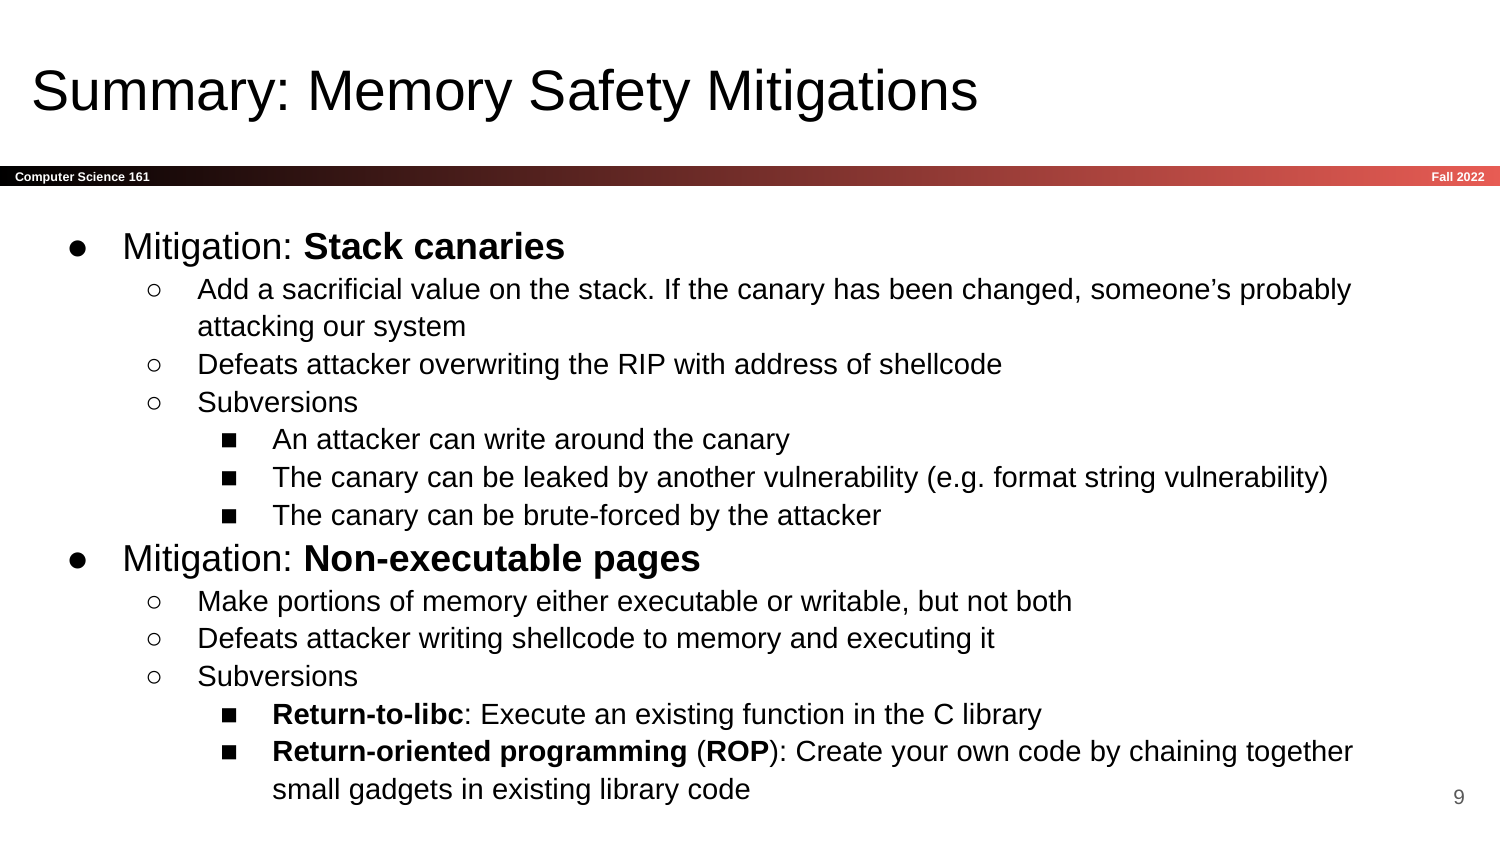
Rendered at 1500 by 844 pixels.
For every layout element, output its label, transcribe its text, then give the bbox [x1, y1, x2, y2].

title Summary: Memory Safety Mitigations [16, 44, 1415, 139]
slide_number ‹#› [1389, 764, 1480, 830]
list Mitigation: Stack canaries Add a sacrificial value on the stack. If the canary has been changed, someone’s probably attacking our system Defeats attacker overwriting the RIP with address of shellcode Subversions An attacker can write around the canary The canary can be leaked by another vulnerability (e.g. format string vulnerability) The canary can be brute-forced by the attacker Mitigation: Non-executable pages Make portions of memory either executable or writable, but not both Defeats attacker writing shellcode to memory and executing it Subversions Return-to-libc: Execute an existing function in the C library Return-oriented programming (ROP): Create your own code by chaining together small gadgets in existing library code [32, 204, 1431, 823]
